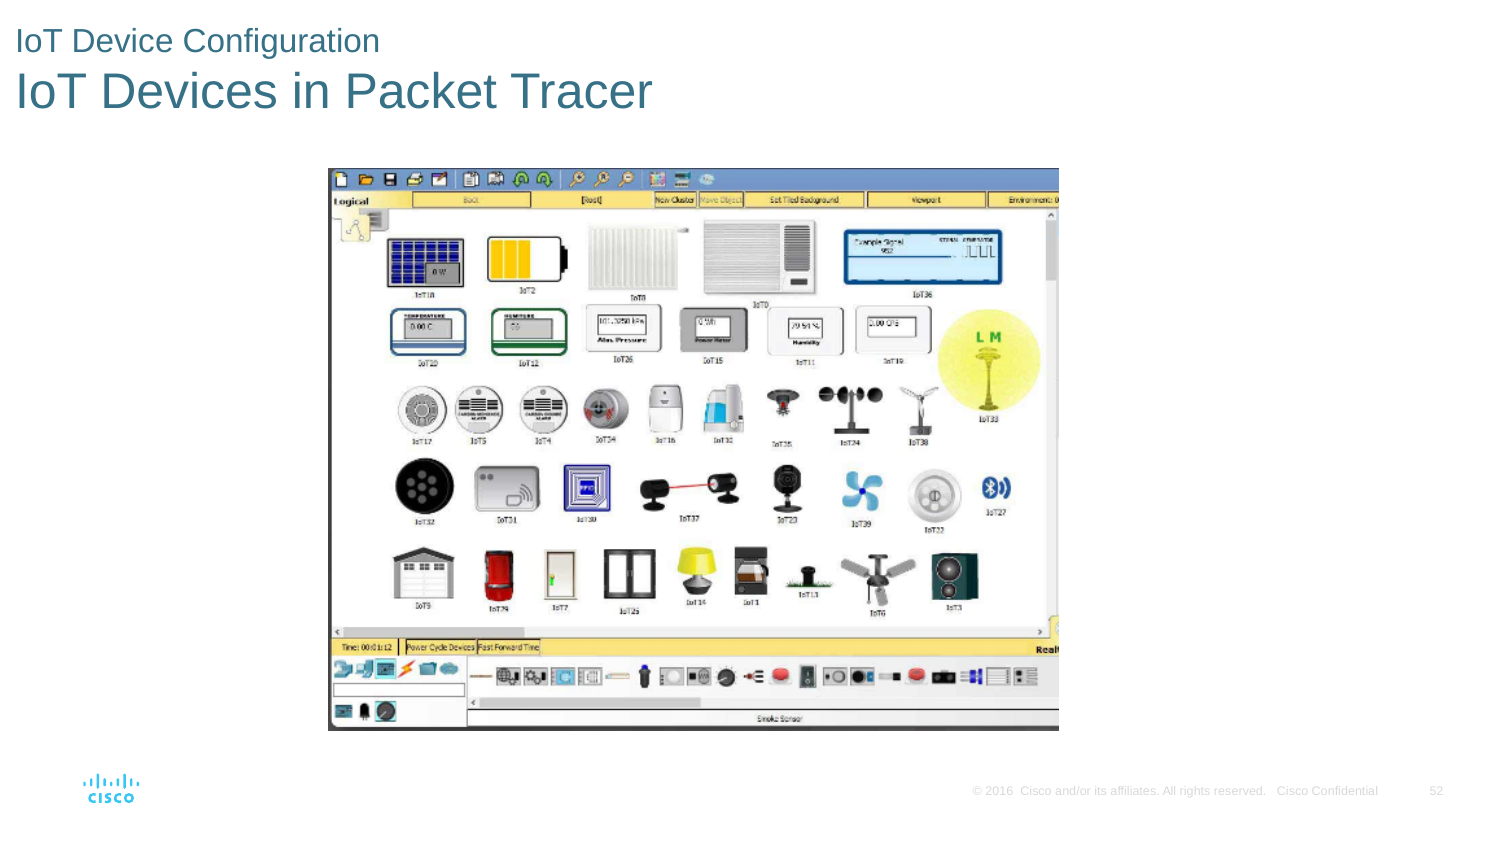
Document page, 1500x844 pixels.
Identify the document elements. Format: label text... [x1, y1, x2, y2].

title IoT Device Configuration IoT Devices in Packet Tracer [0, 6, 1500, 131]
picture [328, 168, 1060, 731]
